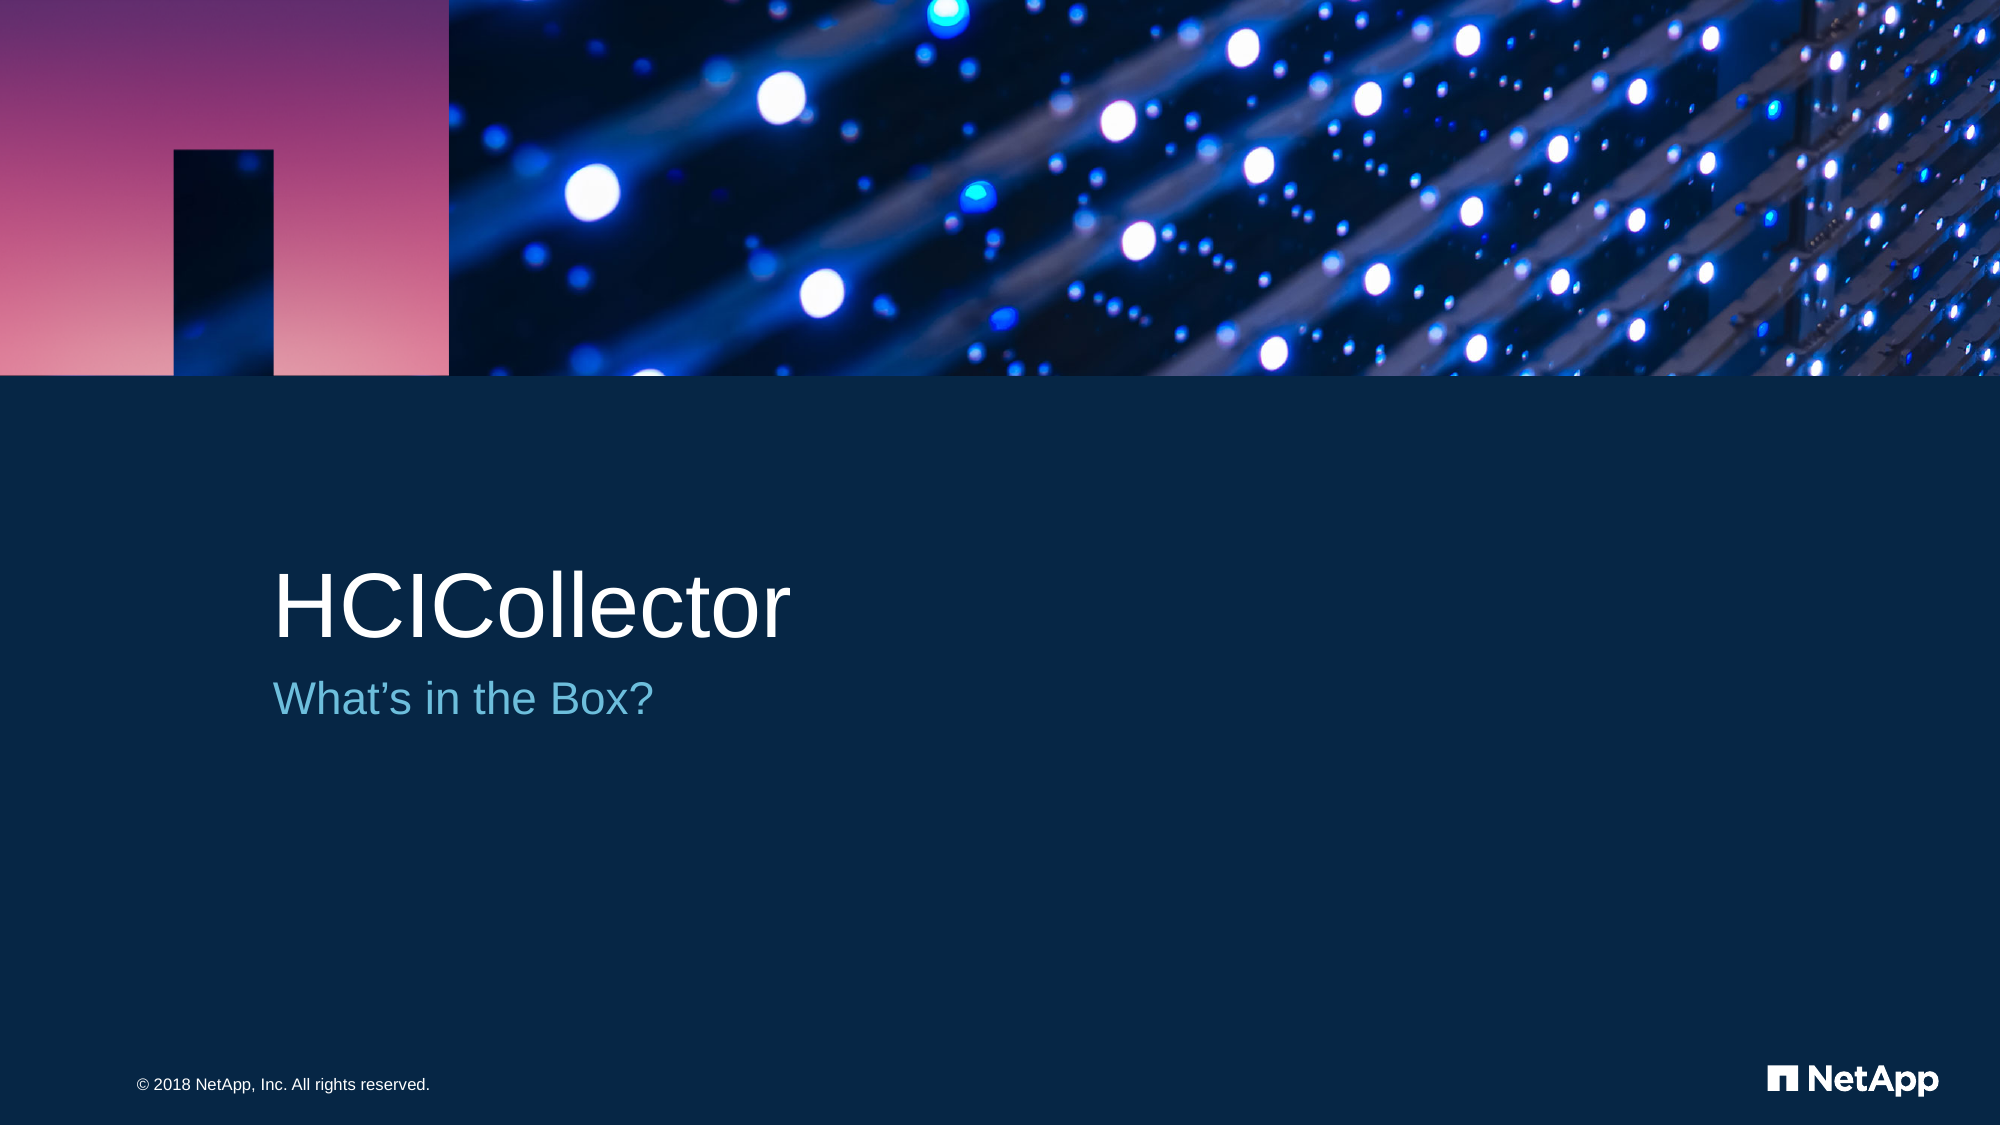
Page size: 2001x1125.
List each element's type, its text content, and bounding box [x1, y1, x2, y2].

title HCICollector [257, 424, 1743, 666]
footer © 2018 NetApp, Inc. All rights reserved. [121, 1061, 1195, 1102]
picture [0, 0, 2000, 376]
list What’s in the Box? [257, 670, 1743, 823]
